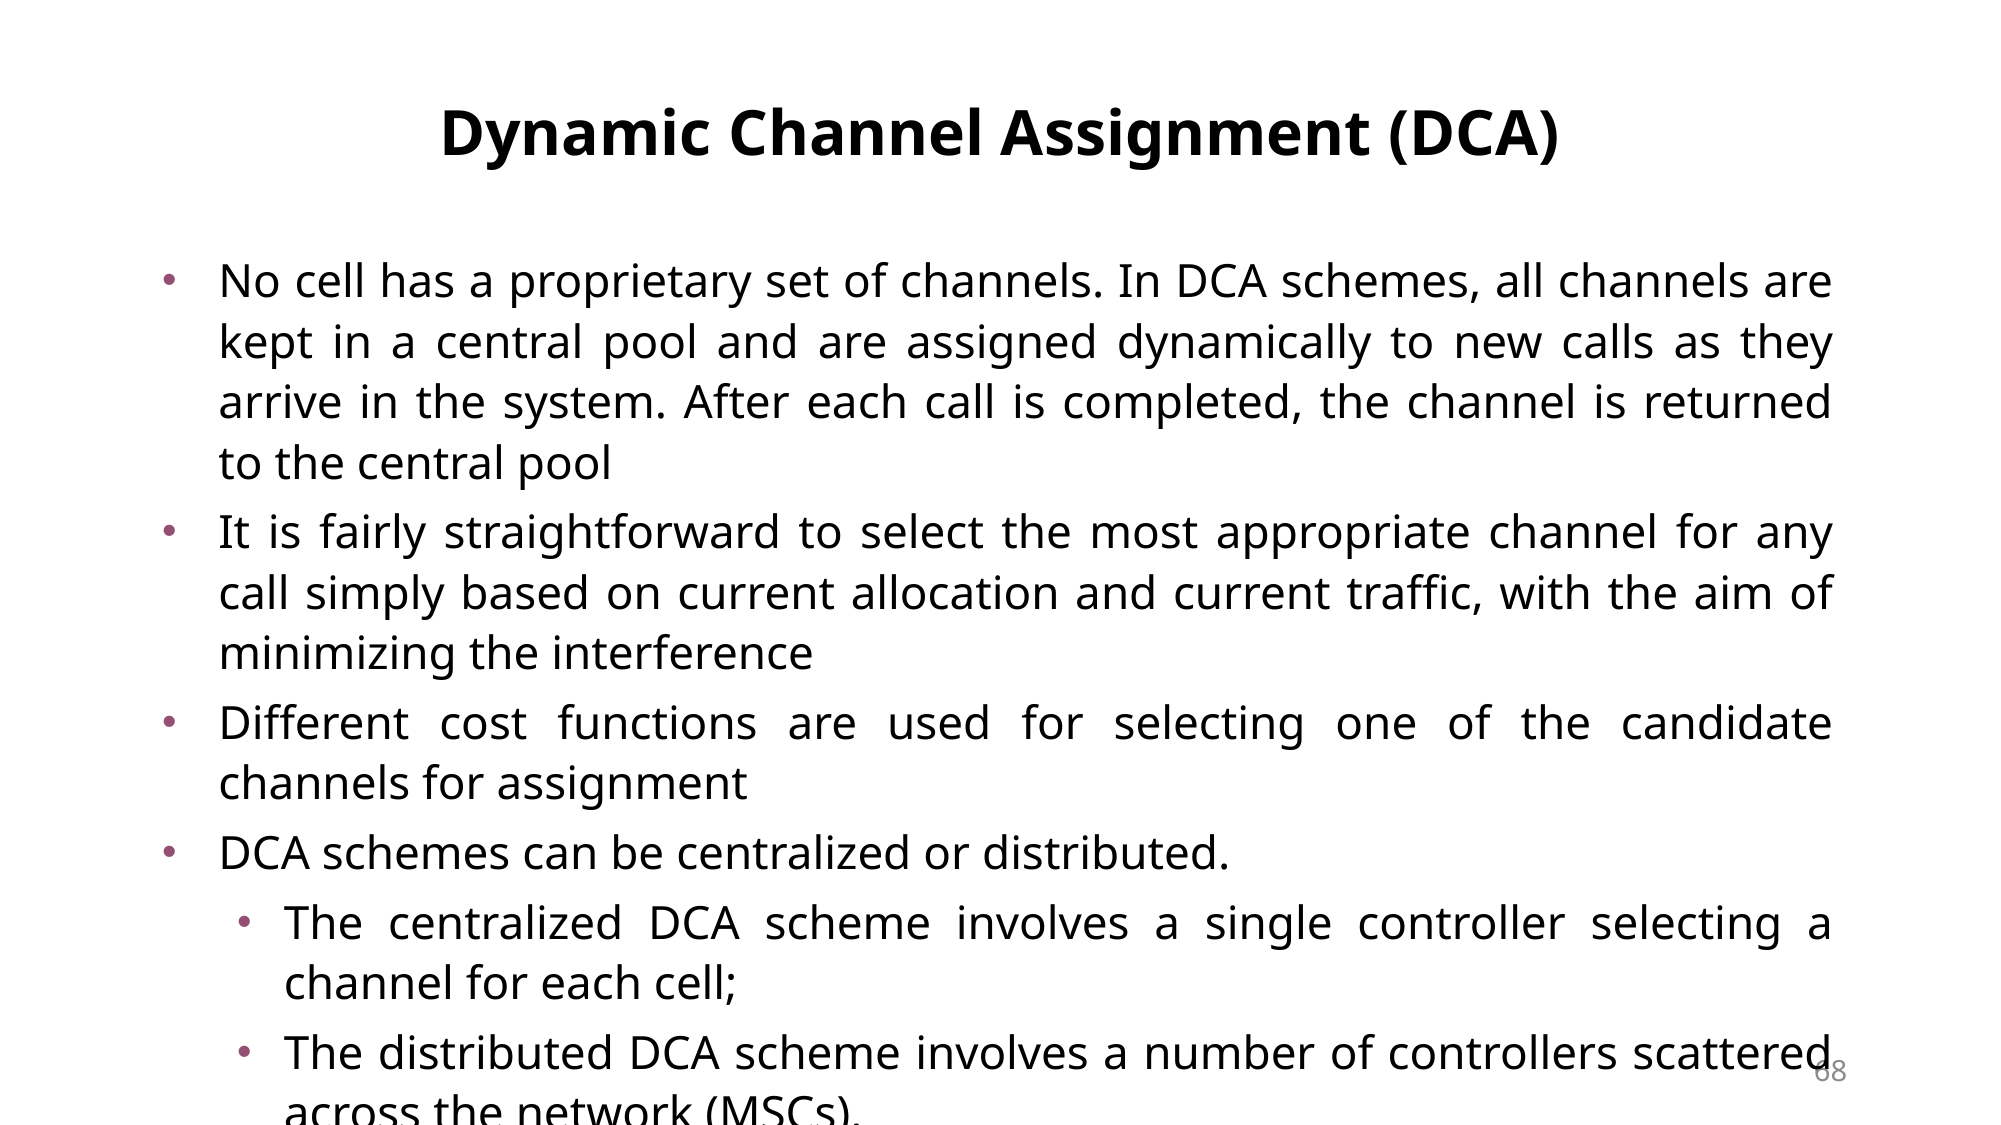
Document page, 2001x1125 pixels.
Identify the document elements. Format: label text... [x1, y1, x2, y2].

text_box No cell has a proprietary set of channels. In DCA schemes, all channels are kept in a central pool and are assigned dynamically to new calls as they arrive in the system. After each call is completed, the channel is returned to the central pool It is fairly straightforward to select the most appropriate channel for any call simply based on current allocation and current traffic, with the aim of minimizing the interference Different cost functions are used for selecting one of the candidate channels for assignment DCA schemes can be centralized or distributed. The centralized DCA scheme involves a single controller selecting a channel for each cell; The distributed DCA scheme involves a number of controllers scattered across the network (MSCs). [161, 246, 1834, 1103]
text_box Dynamic Channel Assignment (DCA) [418, 92, 1582, 183]
slide_number 68 [1834, 1042, 1863, 1103]
